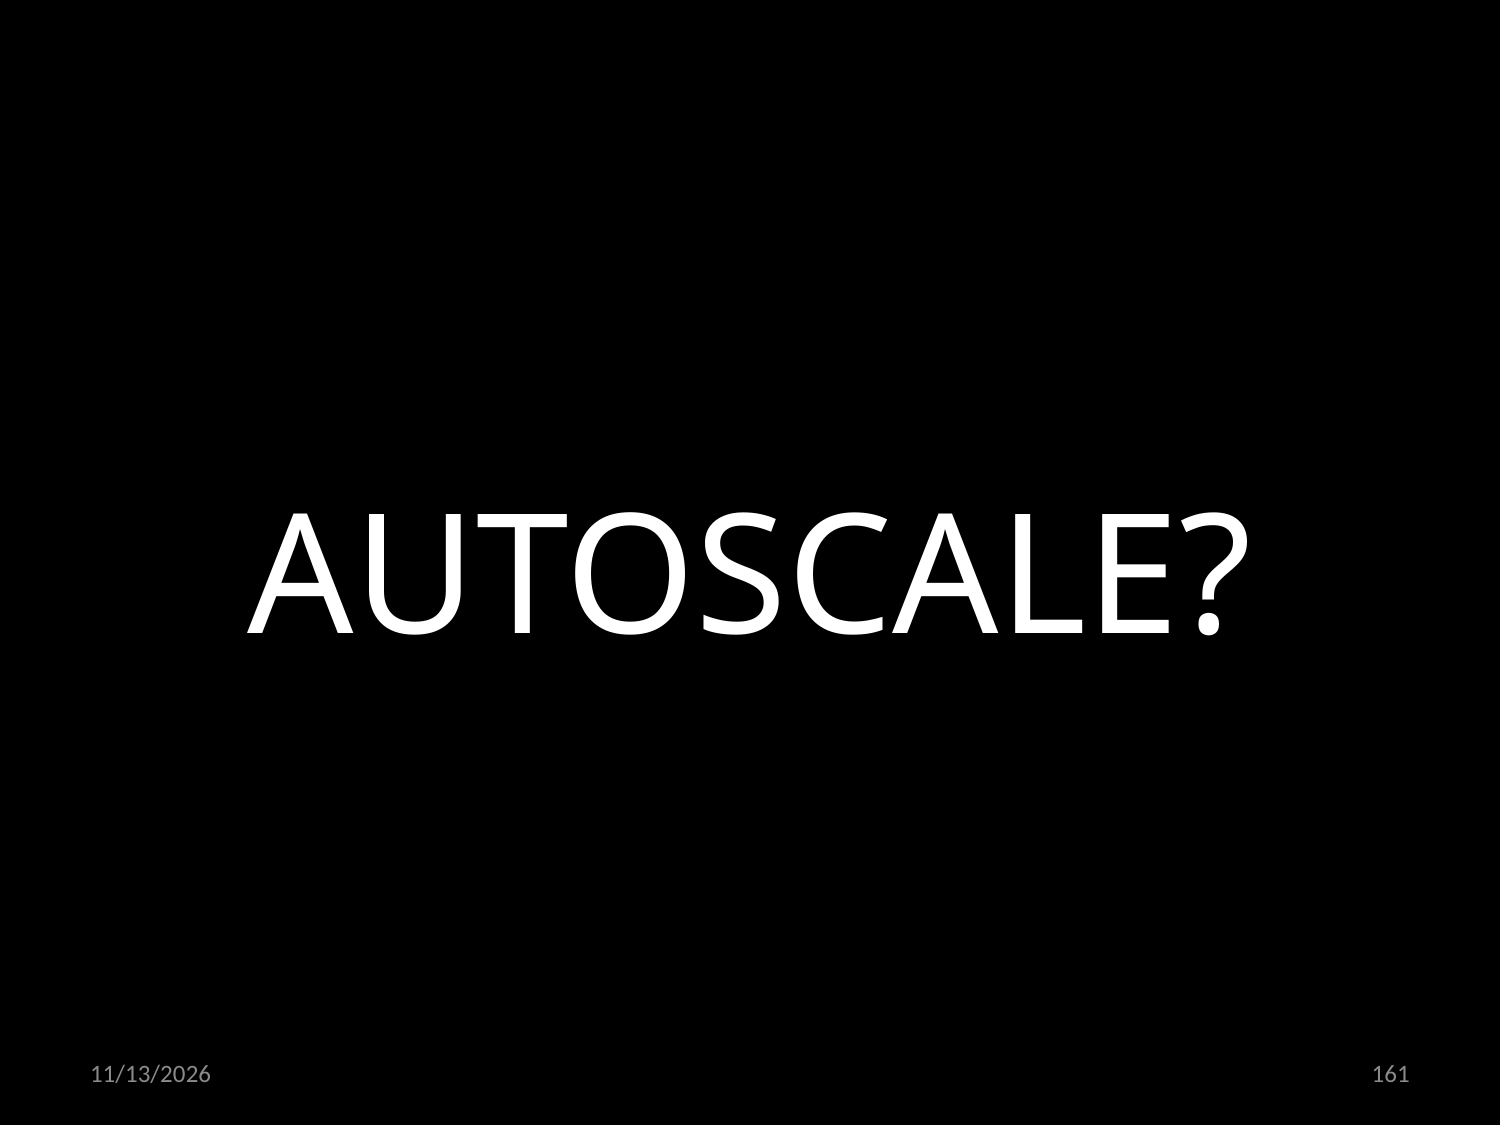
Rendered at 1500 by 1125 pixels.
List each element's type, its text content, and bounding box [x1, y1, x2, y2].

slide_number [75, 1042, 425, 1103]
slide_number 161 [1074, 1042, 1425, 1103]
text_box AUTOSCALE? [0, 459, 1500, 561]
